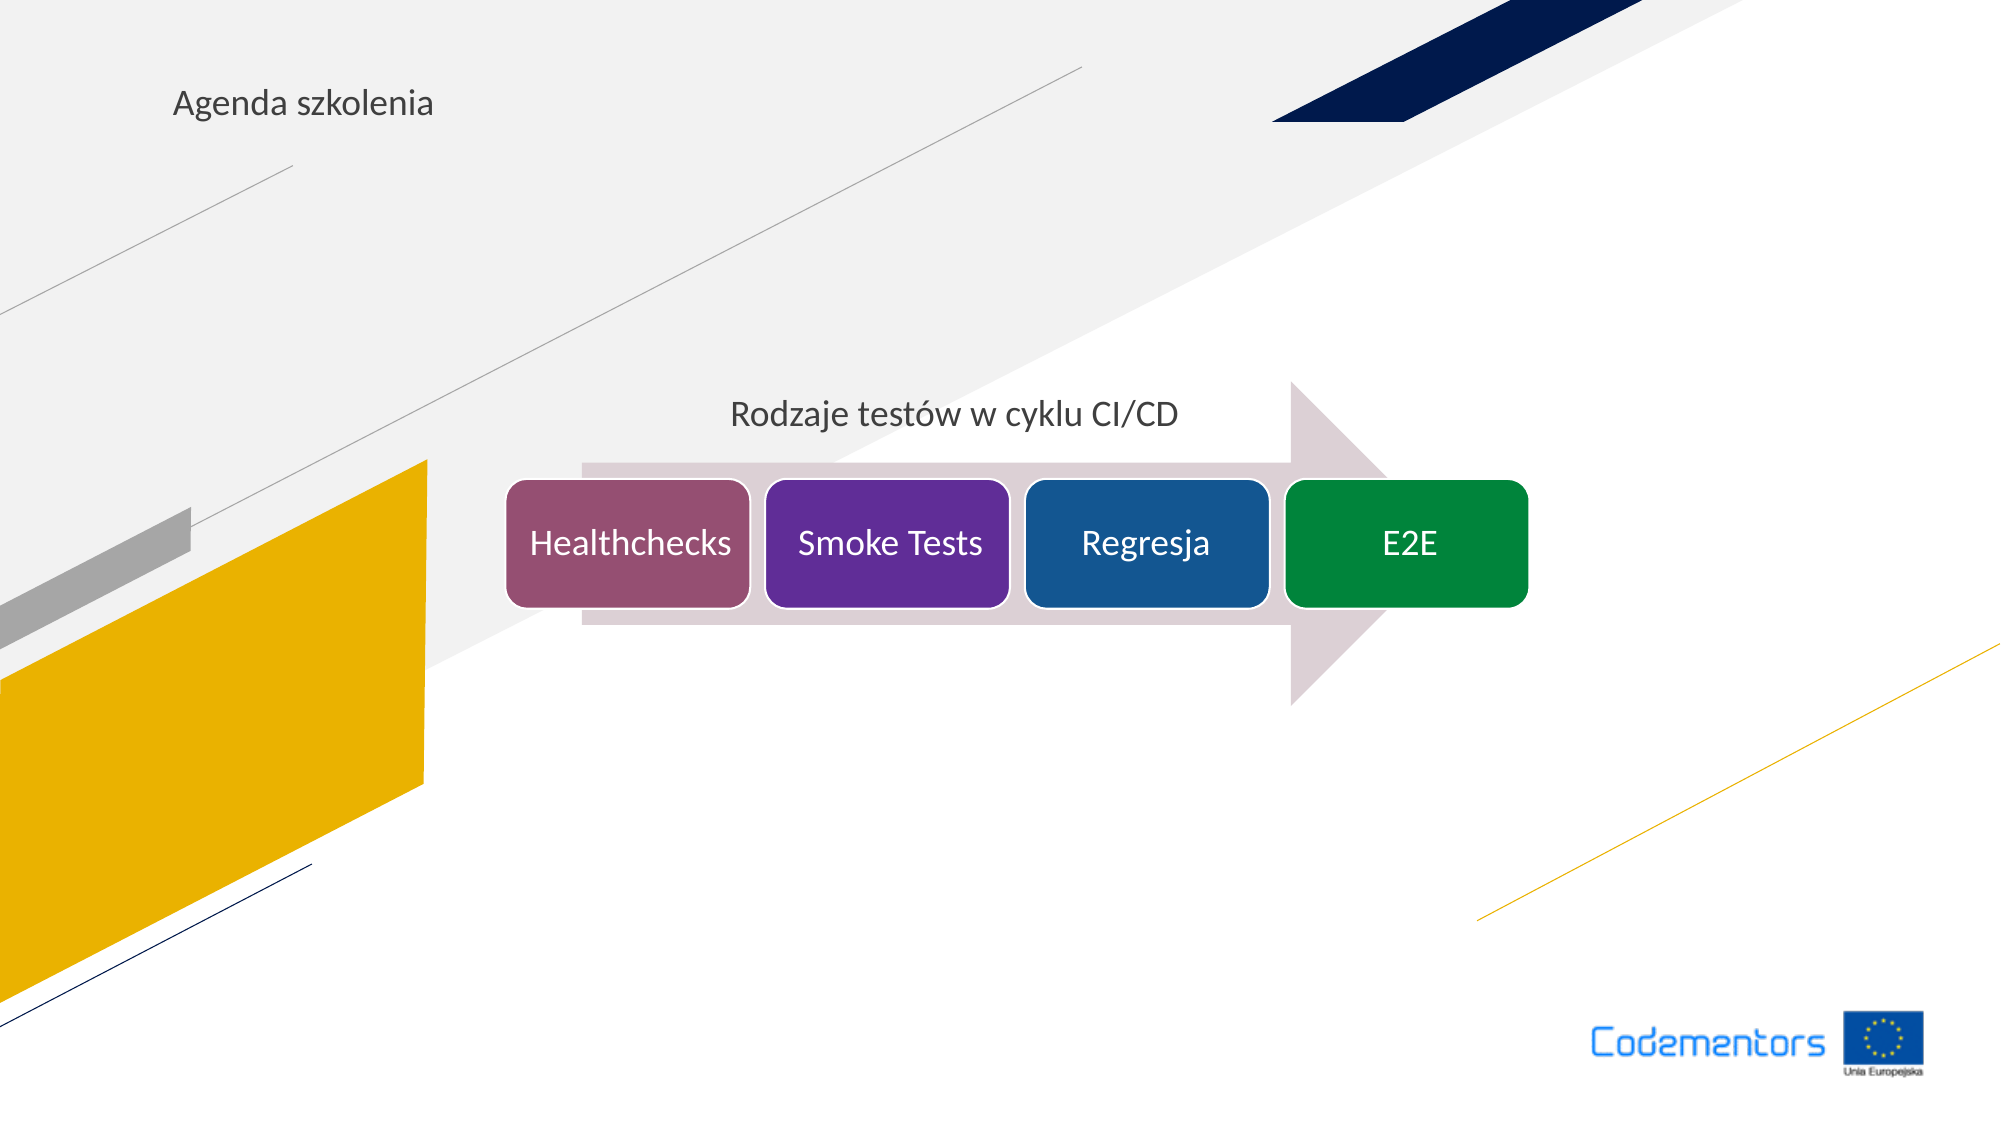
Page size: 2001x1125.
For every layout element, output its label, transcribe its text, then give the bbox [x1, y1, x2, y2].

text_box Agenda szkolenia [158, 70, 629, 131]
picture [1591, 994, 1941, 1095]
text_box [504, 381, 1531, 707]
